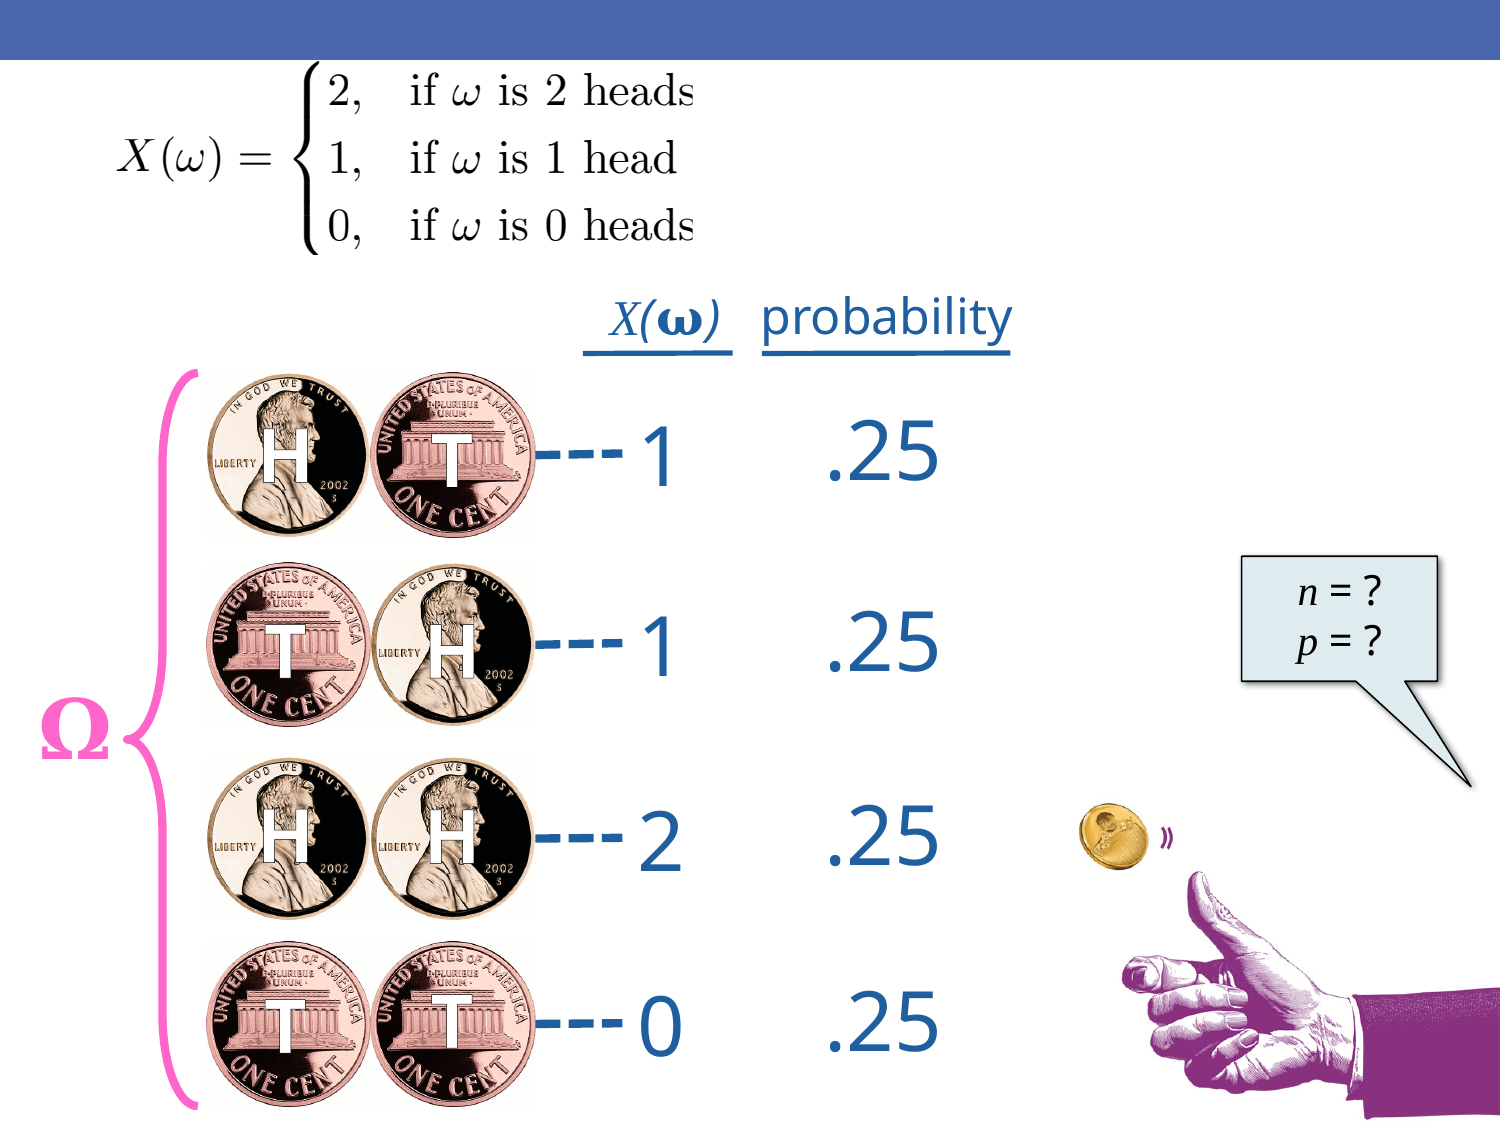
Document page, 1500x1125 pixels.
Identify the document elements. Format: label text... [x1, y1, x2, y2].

picture [116, 60, 693, 255]
text_box 1 [622, 585, 700, 701]
text_box 𝛀 [20, 669, 130, 784]
picture [206, 562, 536, 728]
picture [1010, 798, 1500, 1125]
text_box [130, 370, 199, 1109]
text_box probability [745, 277, 1028, 352]
text_box n = ? p = ? [1240, 555, 1472, 788]
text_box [816, 389, 950, 1077]
picture [206, 941, 536, 1107]
picture [206, 372, 536, 538]
text_box 1 [622, 396, 700, 511]
text_box X(𝛚) [594, 277, 736, 350]
text_box 0 [622, 965, 700, 1081]
text_box 2 [622, 780, 700, 896]
picture [206, 755, 536, 922]
